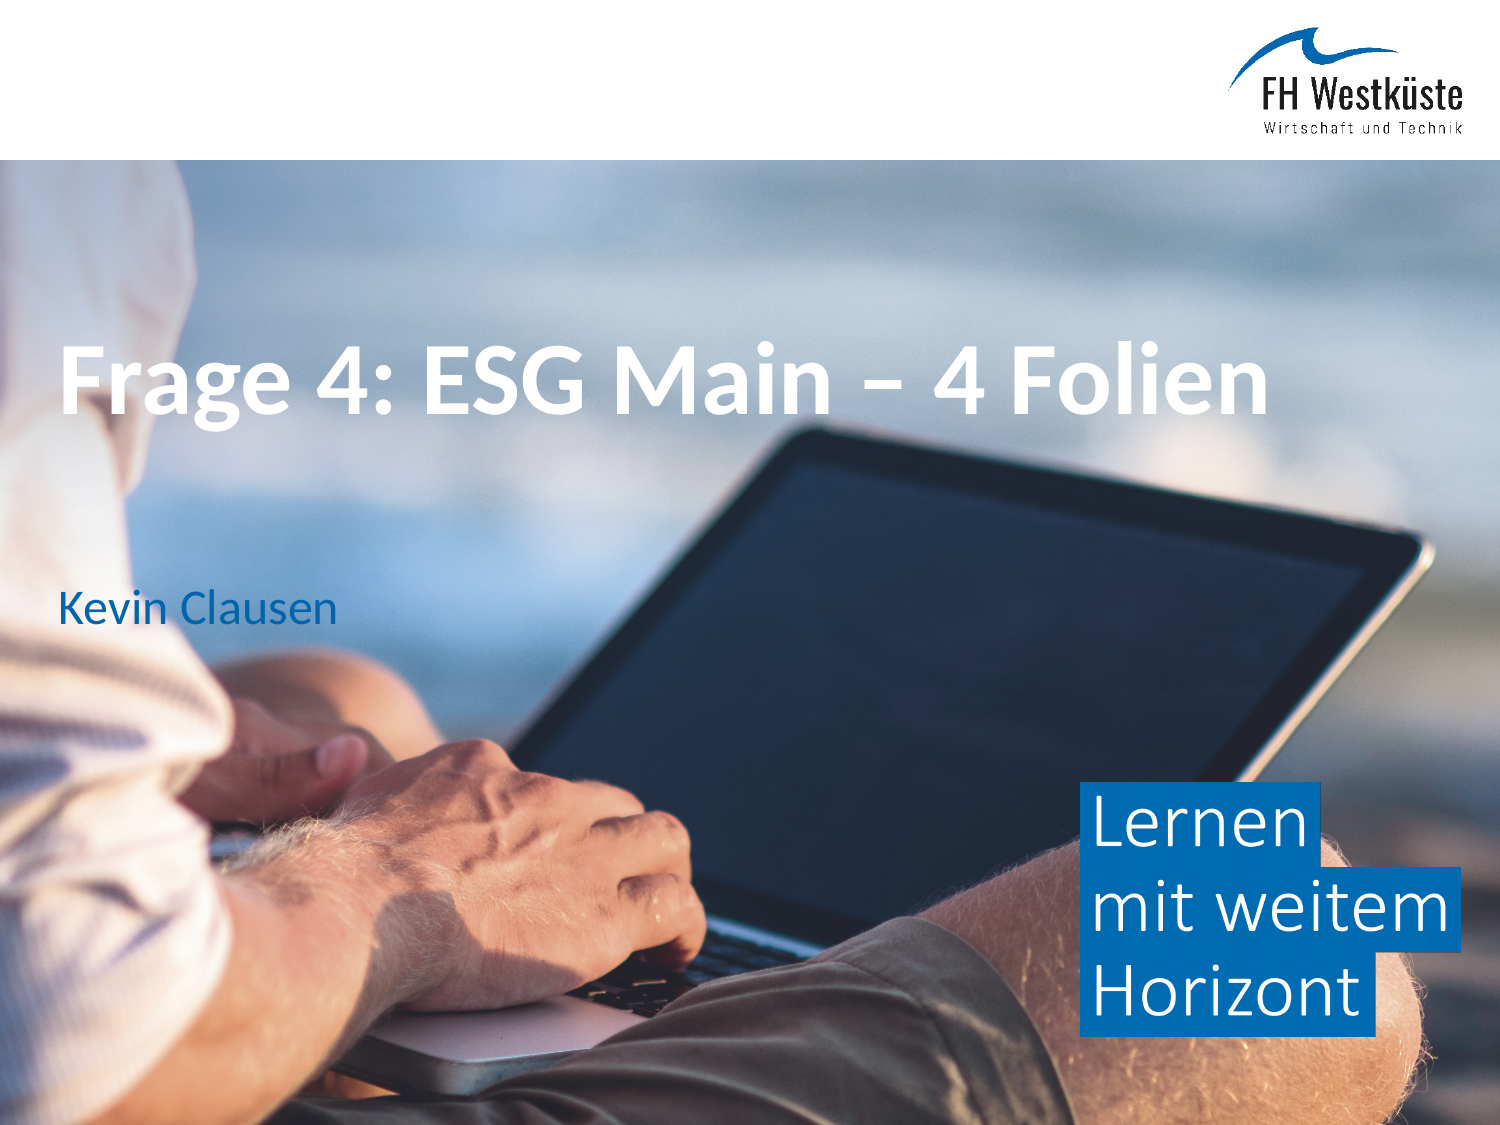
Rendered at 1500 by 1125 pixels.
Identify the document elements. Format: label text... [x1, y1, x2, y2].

picture [0, 160, 1500, 1125]
list Kevin Clausen [59, 581, 1462, 636]
picture [1219, 19, 1474, 147]
title Frage 4: ESG Main – 4 Folien [59, 324, 1462, 439]
